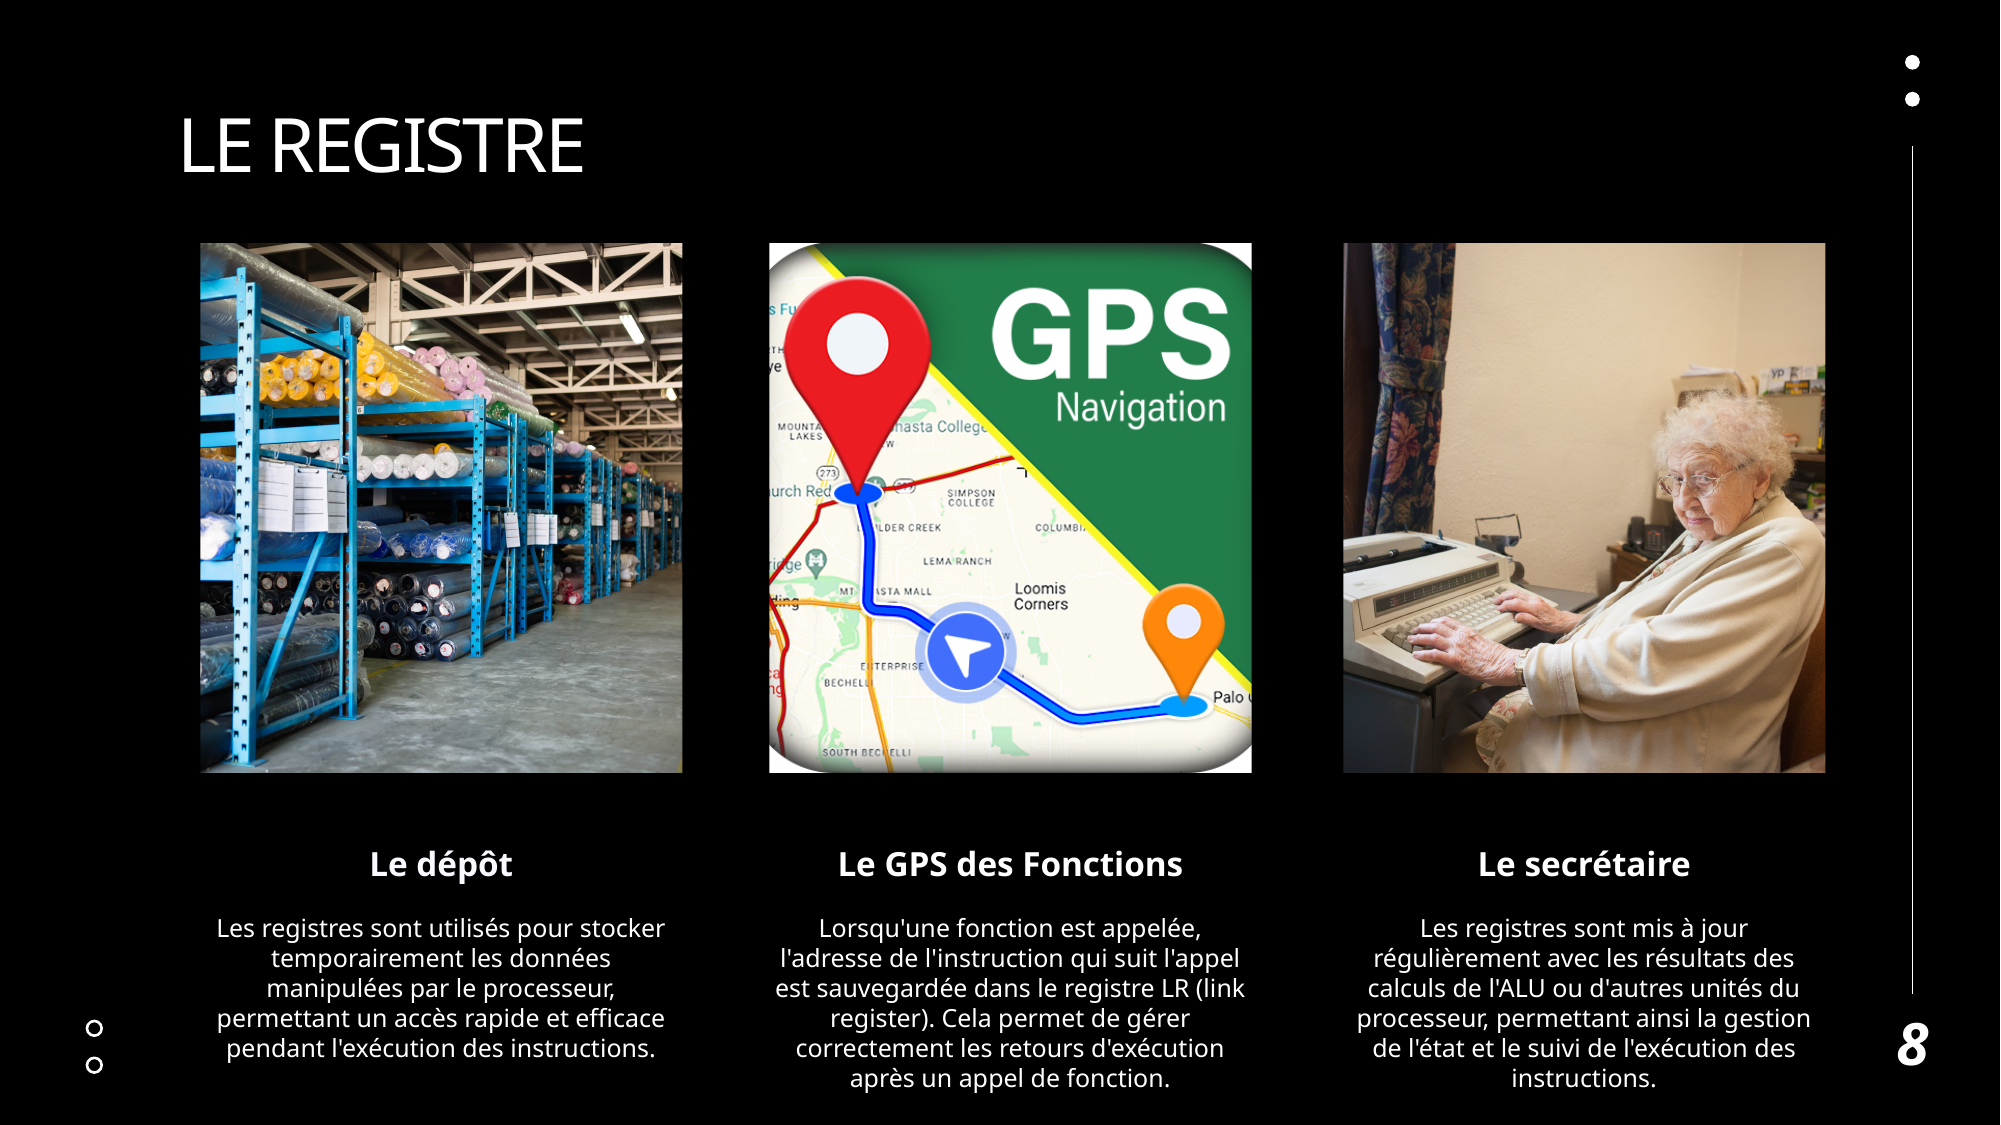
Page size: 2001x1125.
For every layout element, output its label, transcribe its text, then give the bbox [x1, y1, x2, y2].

picture [199, 242, 683, 773]
title Le registre [177, 99, 1828, 206]
text_box Le dépôt Les registres sont utilisés pour stocker temporairement les données manipulées par le processeur, permettant un accès rapide et efficace pendant l'exécution des instructions. [200, 843, 683, 1099]
slide_number 8 [1853, 1024, 1972, 1070]
picture [769, 242, 1252, 773]
picture [1342, 242, 1826, 773]
text_box Le secrétaire Les registres sont mis à jour régulièrement avec les résultats des calculs de l'ALU ou d'autres unités du processeur, permettant ainsi la gestion de l'état et le suivi de l'exécution des instructions. [1343, 843, 1826, 1099]
list Le GPS des Fonctions Lorsqu'une fonction est appelée, l'adresse de l'instruction qui suit l'appel est sauvegardée dans le registre LR (link register). Cela permet de gérer correctement les retours d'exécution après un appel de fonction. [769, 843, 1252, 1099]
